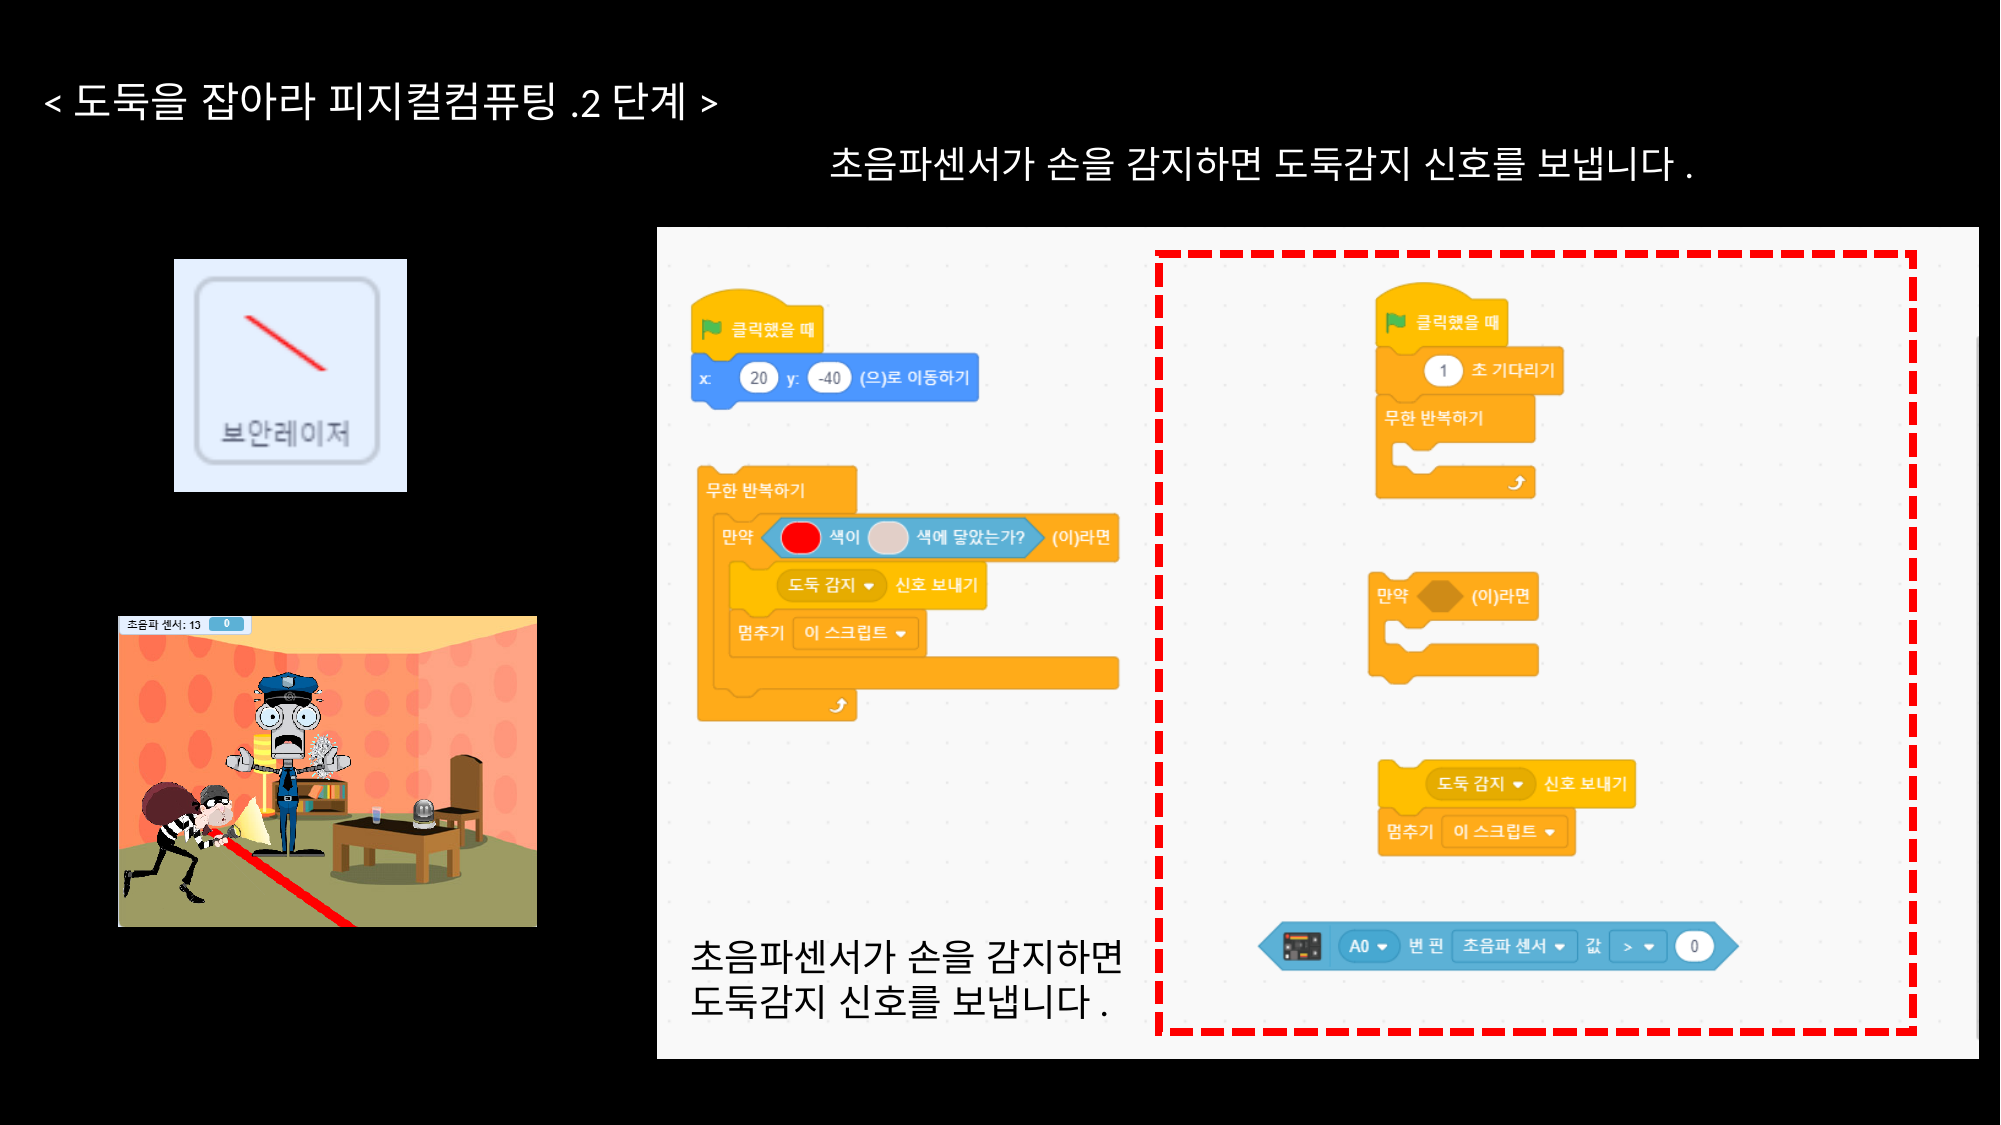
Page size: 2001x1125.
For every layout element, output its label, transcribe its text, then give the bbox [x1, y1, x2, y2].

text_box <도둑을 잡아라 피지컬컴퓨팅.2단계> [28, 68, 734, 134]
text_box 초음파센서가 손을 감지하면 도둑감지 신호를 보냅니다. [814, 133, 1895, 194]
picture [174, 259, 407, 492]
picture [118, 616, 537, 927]
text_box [657, 227, 1979, 1059]
